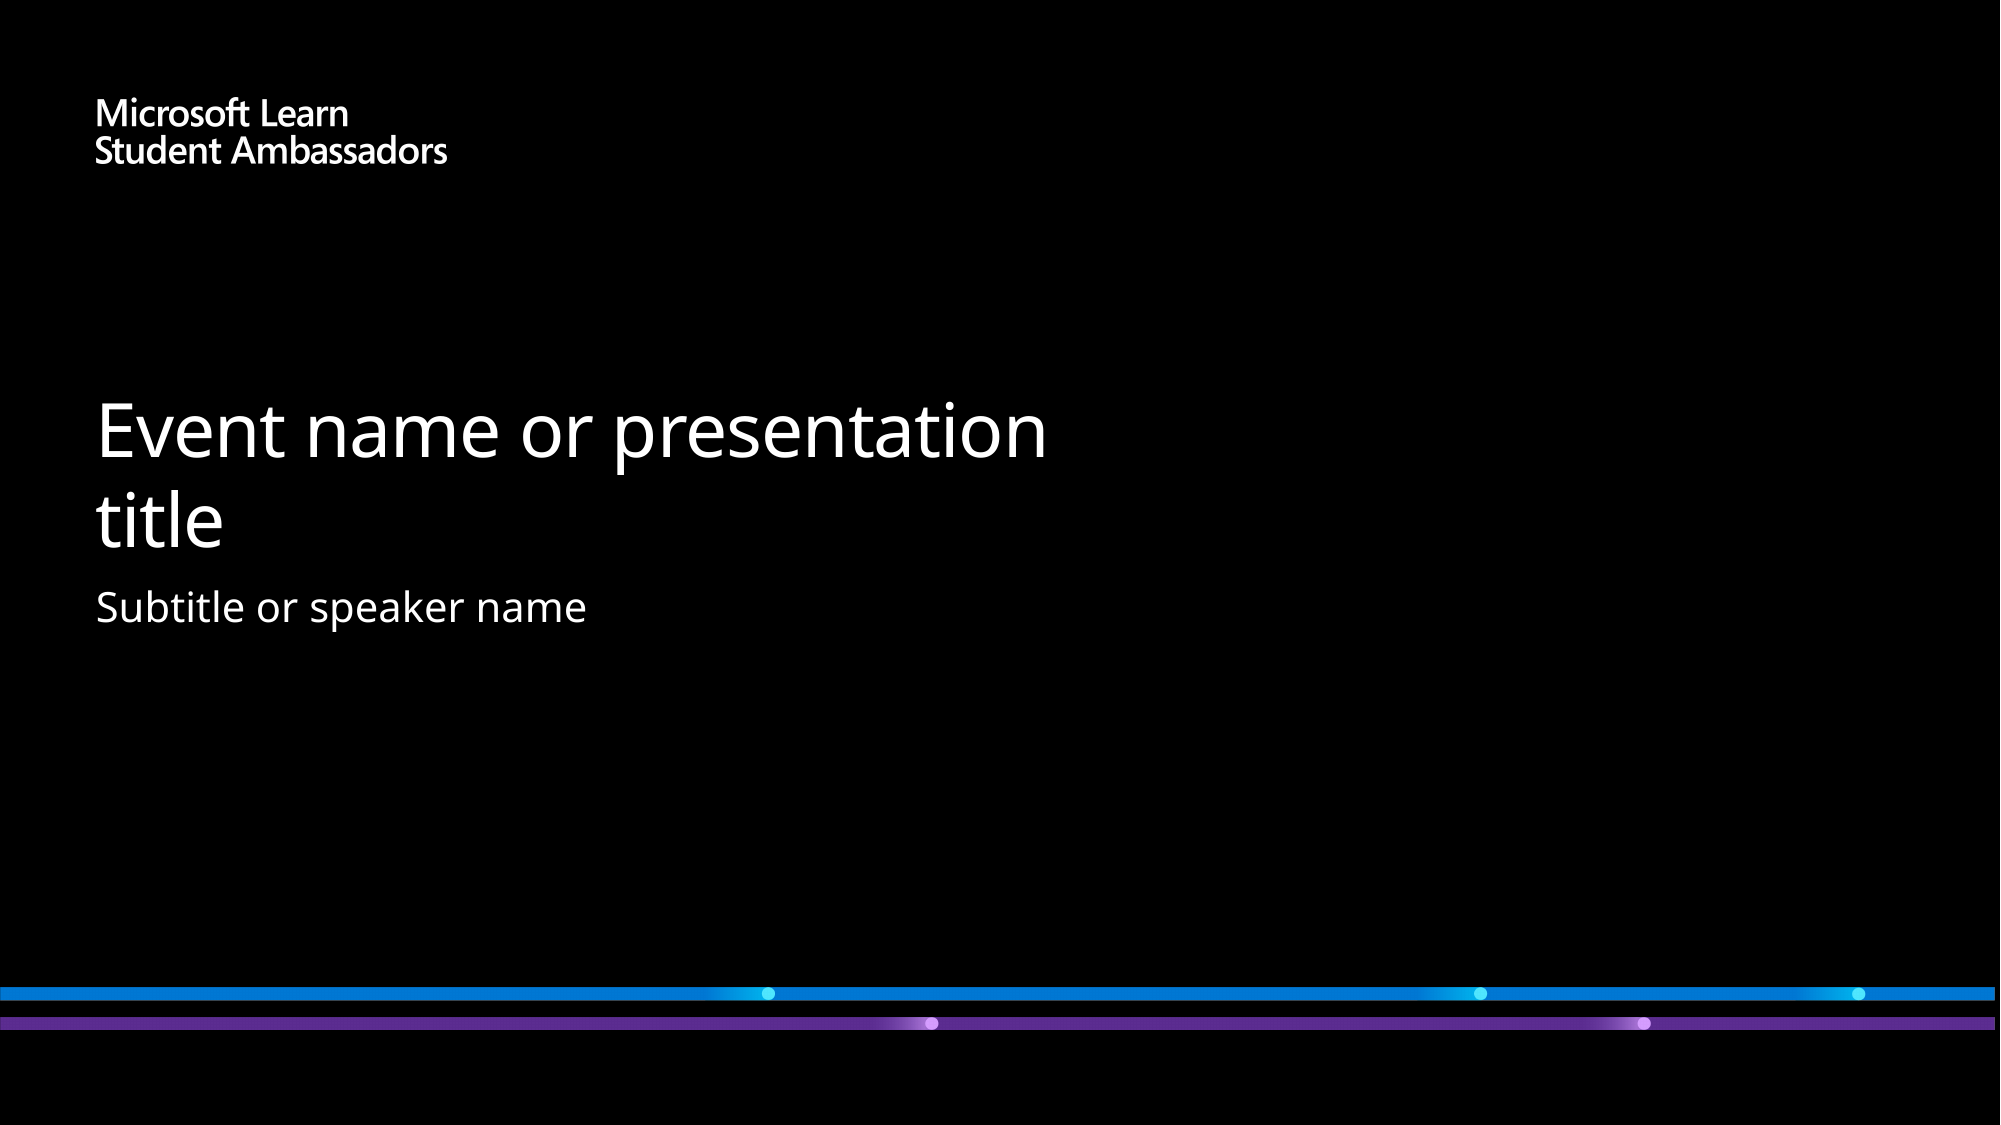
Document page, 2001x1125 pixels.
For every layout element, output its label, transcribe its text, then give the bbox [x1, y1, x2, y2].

picture [96, 97, 447, 164]
title Event name or presentation title [95, 471, 1185, 563]
list Subtitle or speaker name [95, 581, 1188, 632]
picture [0, 987, 2000, 1030]
